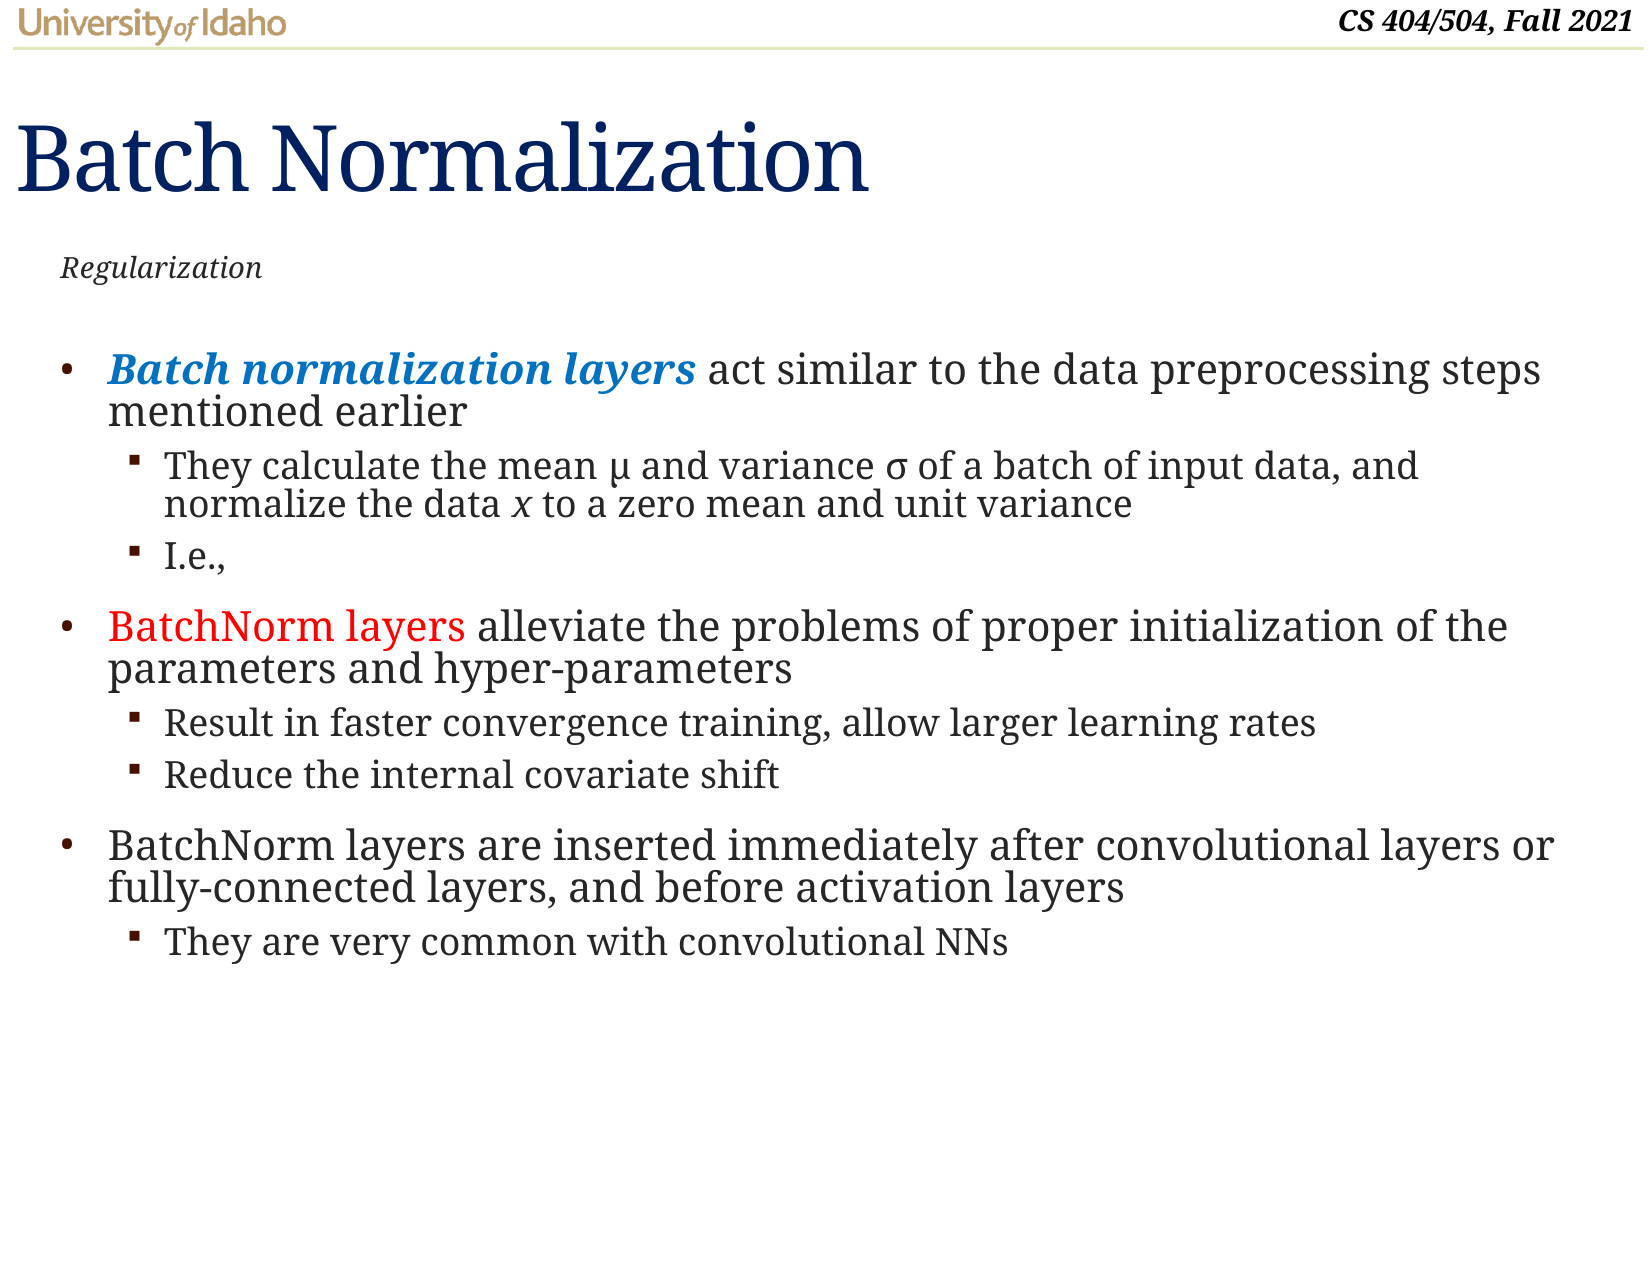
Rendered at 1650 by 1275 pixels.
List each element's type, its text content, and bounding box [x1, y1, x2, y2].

picture [19, 8, 286, 46]
list Regularization [45, 247, 1062, 306]
title Batch Normalization [0, 75, 1650, 248]
